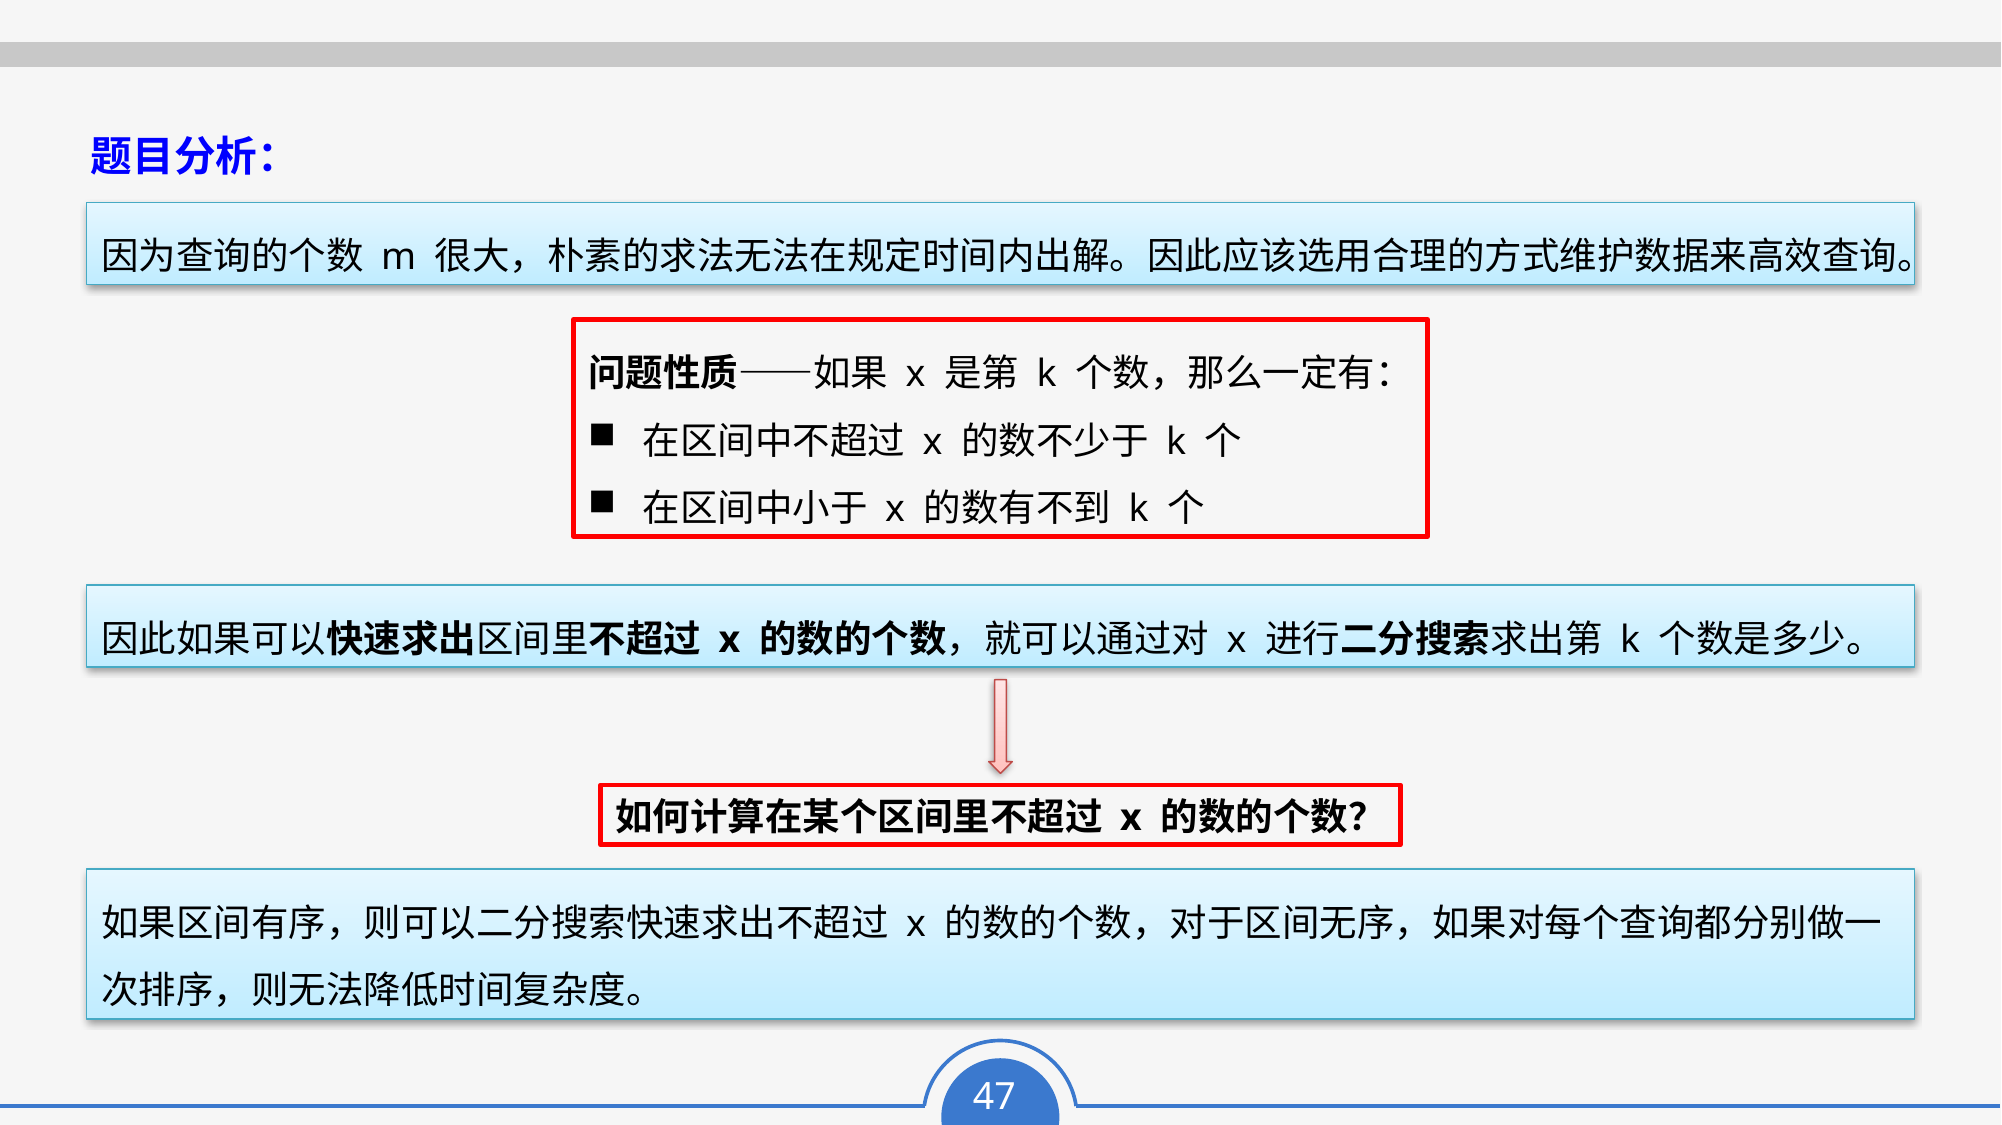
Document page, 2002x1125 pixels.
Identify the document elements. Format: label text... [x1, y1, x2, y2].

text_box 因为查询的个数 m 很大，朴素的求法无法在规定时间内出解。因此应该选用合理的方式维护数据来高效查询。 [86, 202, 1915, 285]
text_box 问题性质——如果 x 是第 k 个数，那么一定有： 在区间中不超过 x 的数不少于 k 个 在区间中小于 x 的数有不到 k 个 [573, 319, 1428, 537]
text_box 如何计算在某个区间里不超过 x 的数的个数？ [600, 785, 1401, 845]
text_box 因此如果可以快速求出区间里不超过 x 的数的个数，就可以通过对 x 进行二分搜索求出第 k 个数是多少。 [86, 584, 1915, 668]
text_box [988, 678, 1013, 774]
text_box 题目分析： [75, 121, 315, 187]
text_box 如果区间有序，则可以二分搜索快速求出不超过 x 的数的个数，对于区间无序，如果对每个查询都分别做一次排序，则无法降低时间复杂度。 [86, 868, 1915, 1020]
